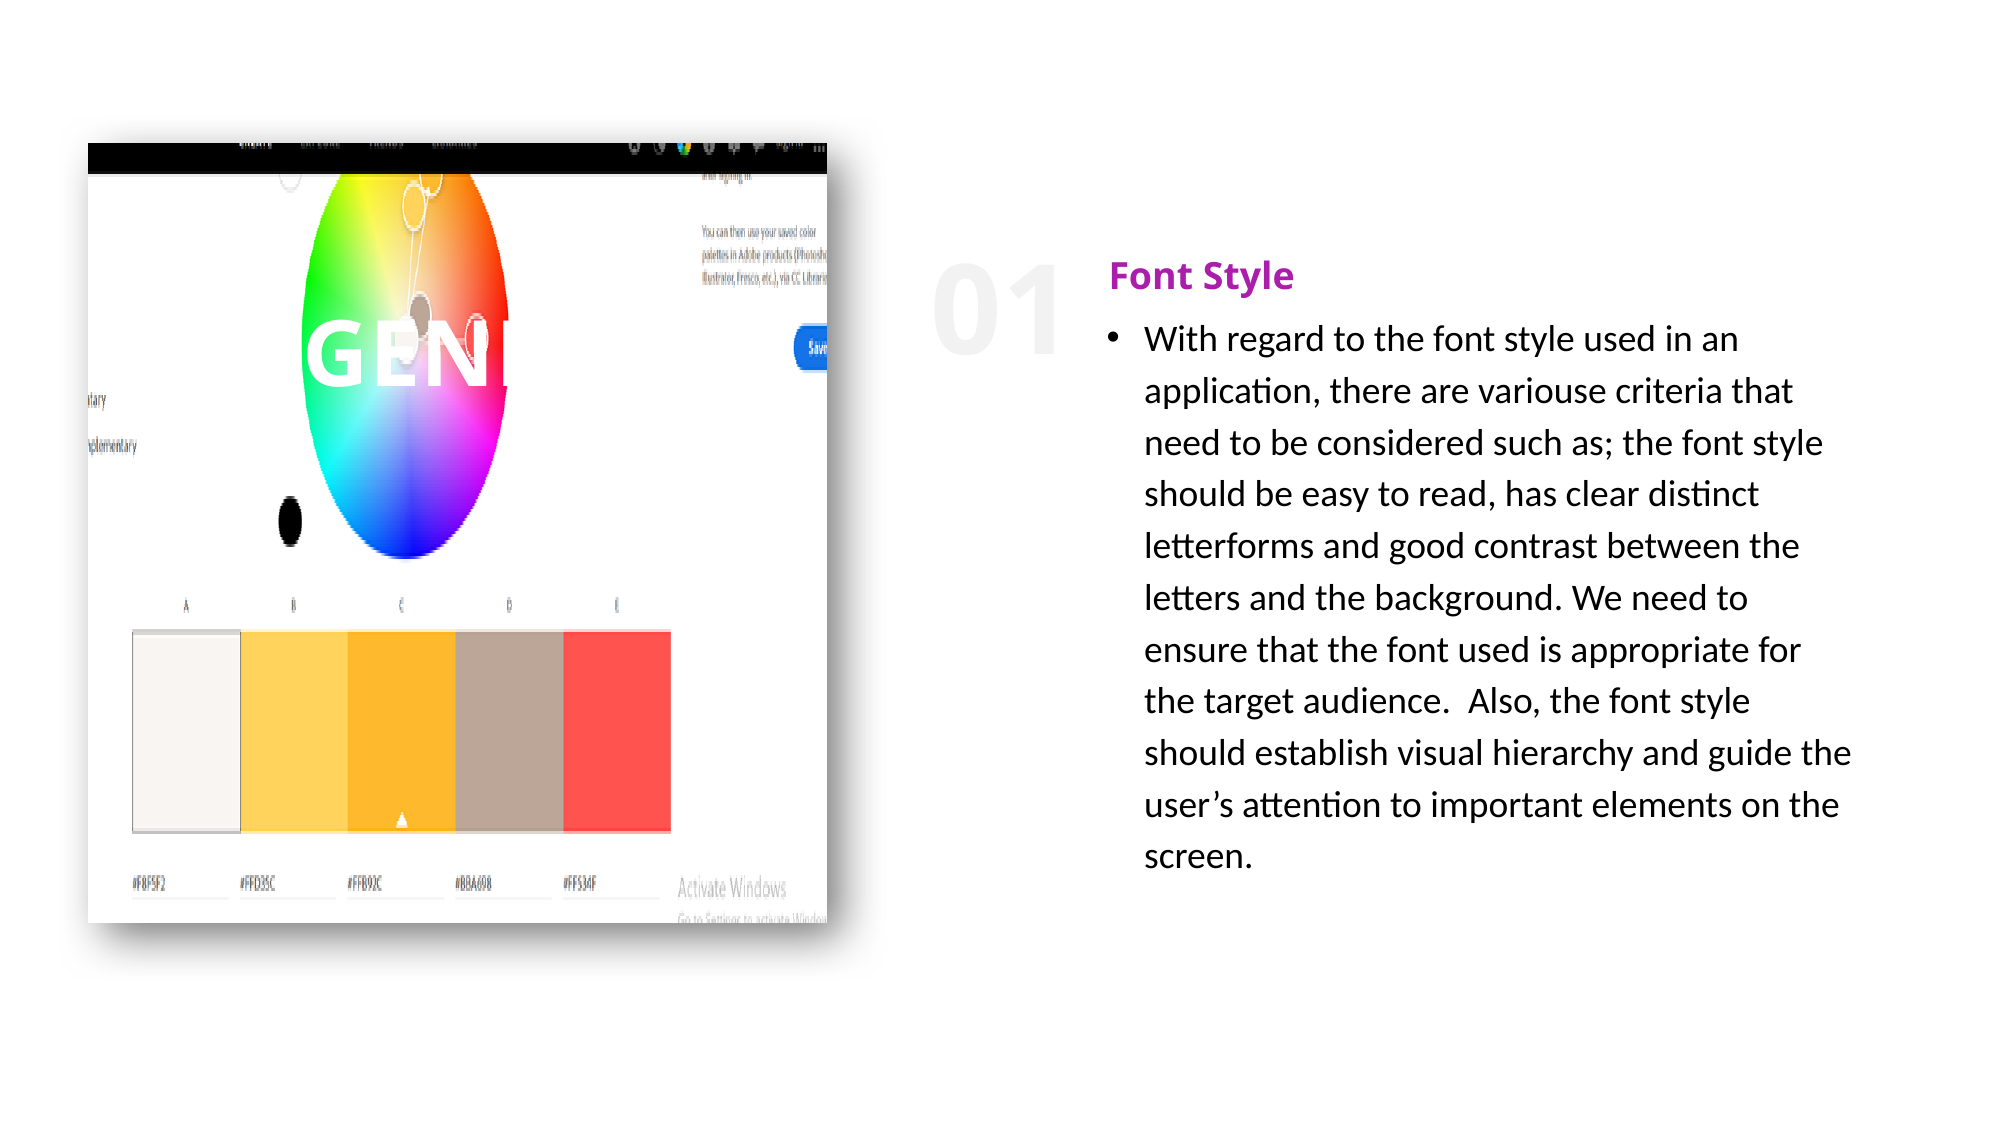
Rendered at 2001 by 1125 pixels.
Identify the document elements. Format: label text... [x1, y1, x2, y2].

text_box Font Style [1128, 257, 1884, 298]
text_box With regard to the font style used in an application, there are variouse criteria that need to be considered such as; the font style should be easy to read, has clear distinct letterforms and good contrast between the letters and the background. We need to ensure that the font used is appropriate for the target audience. Also, the font style should establish visual hierarchy and guide the user’s attention to important elements on the screen. [1106, 307, 1860, 877]
text_box 01 [930, 246, 1128, 382]
picture [88, 143, 827, 923]
